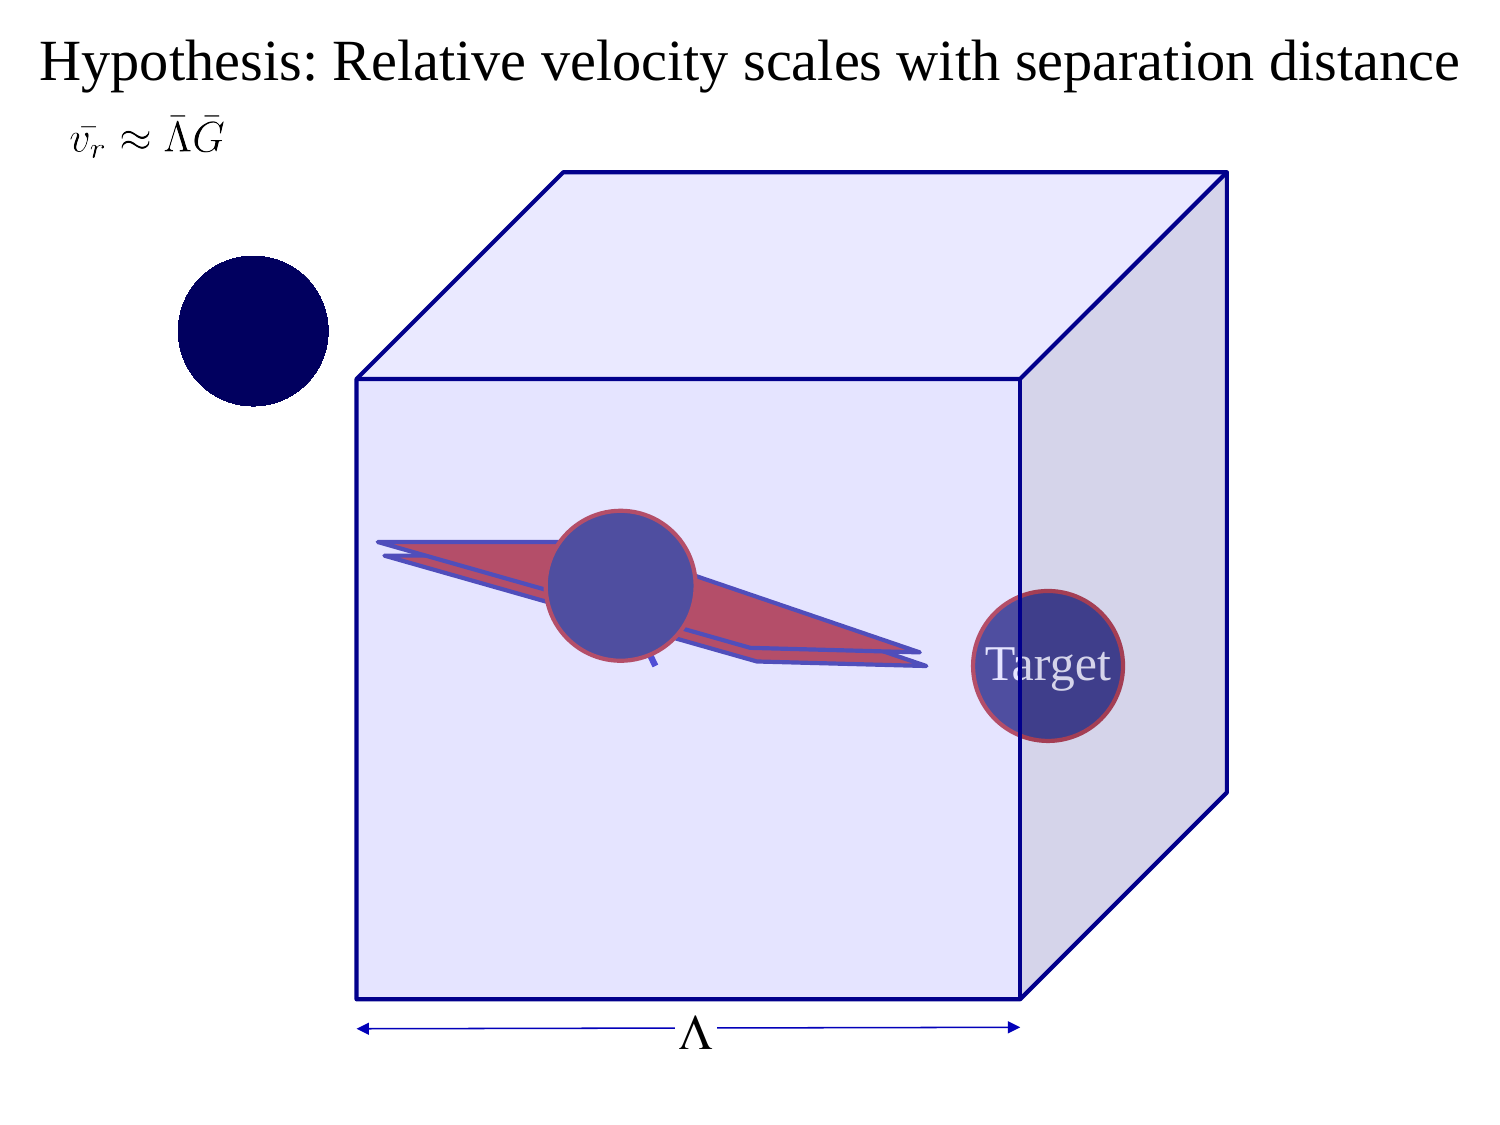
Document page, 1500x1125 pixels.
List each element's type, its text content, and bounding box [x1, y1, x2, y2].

text_box [364, 175, 1220, 376]
text_box [176, 253, 331, 409]
text_box [377, 541, 927, 667]
picture [69, 115, 224, 158]
text_box [356, 1009, 1021, 1055]
text_box Hypothesis: Relative velocity scales with separation distance [24, 14, 1476, 99]
text_box [354, 170, 1229, 1002]
